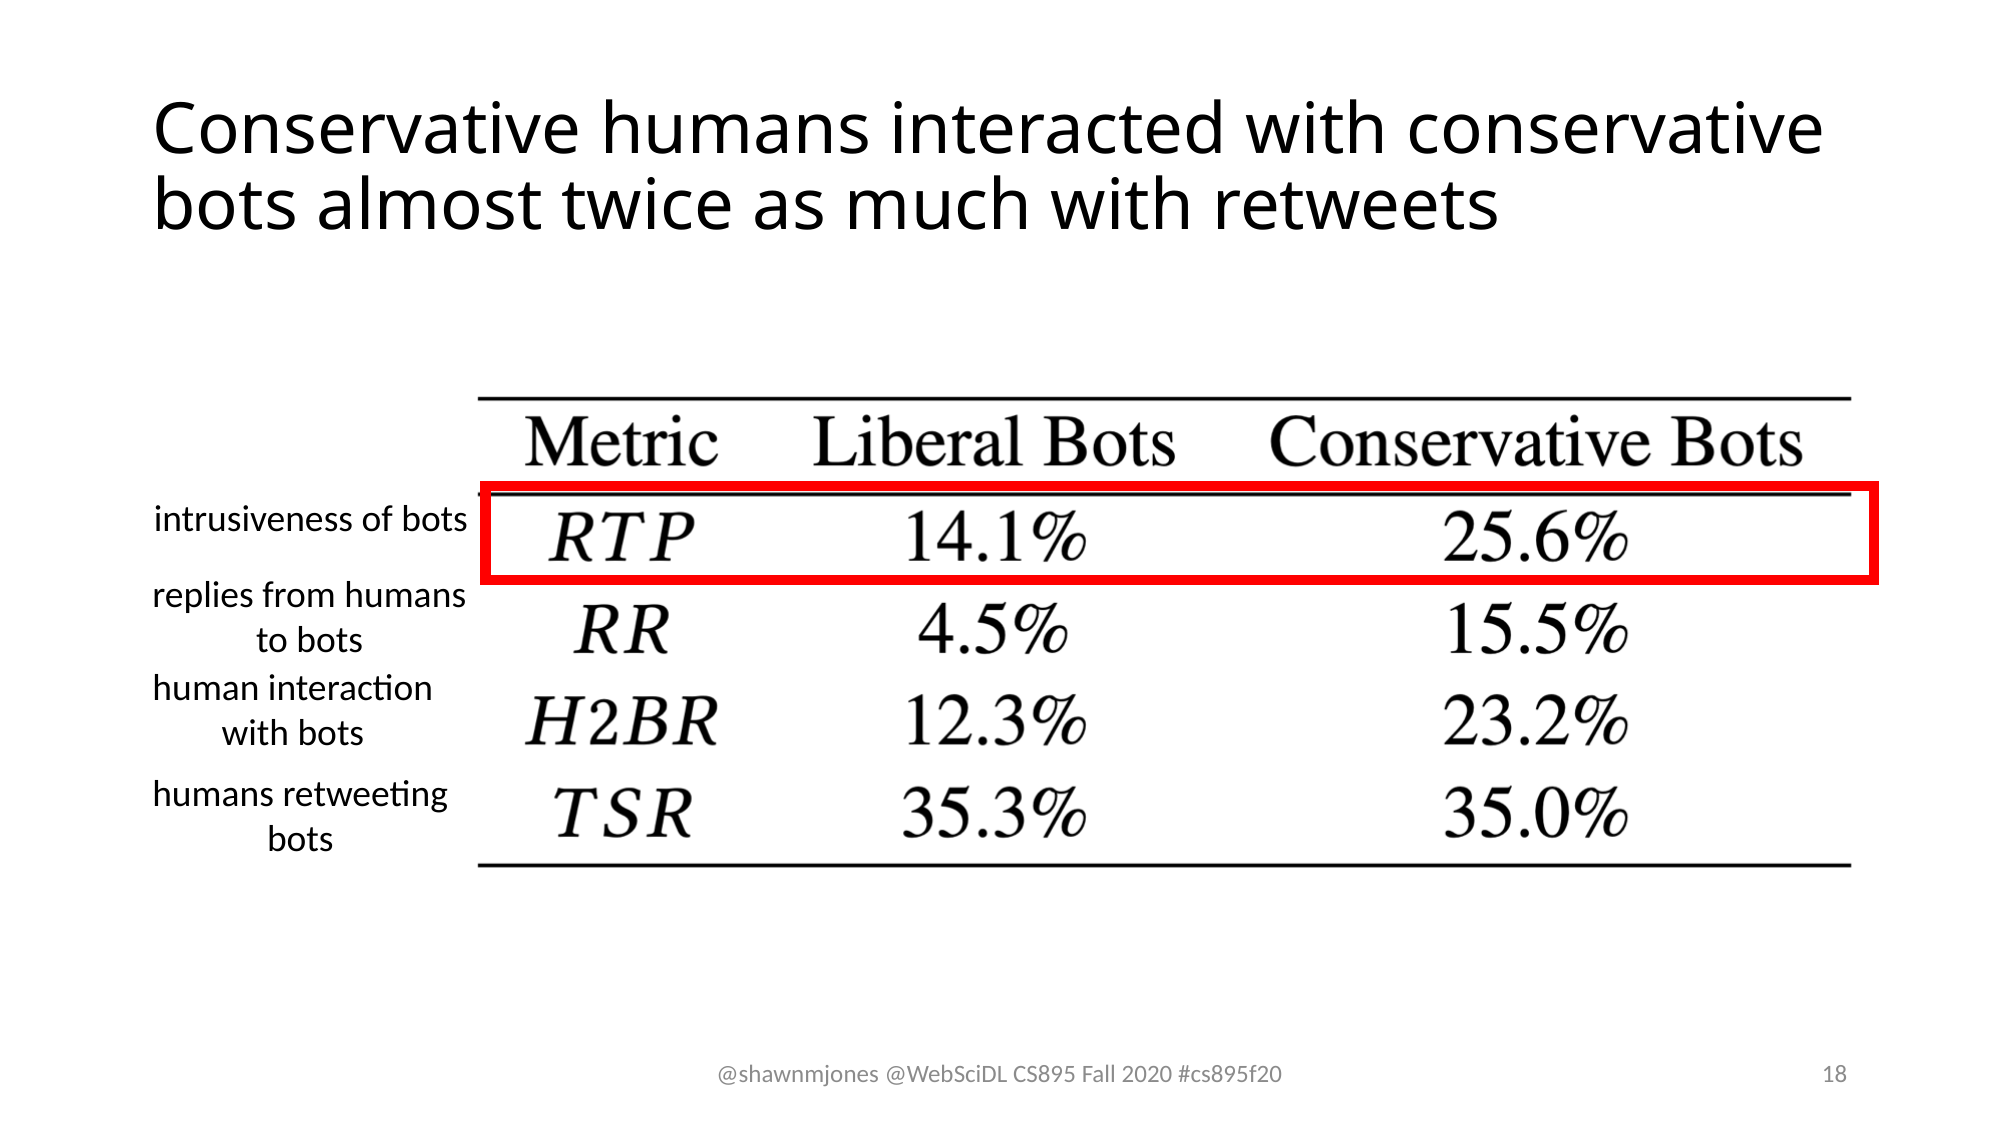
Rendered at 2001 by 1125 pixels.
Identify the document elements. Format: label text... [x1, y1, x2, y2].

text_box replies from humans to bots [137, 562, 436, 668]
text_box humans retweeting bots [137, 761, 436, 867]
slide_number 18 [1412, 1042, 1863, 1103]
text_box human interaction with bots [137, 668, 436, 761]
title Conservative humans interacted with conservative bots almost twice as much with retweets [137, 59, 1863, 278]
picture [436, 362, 1893, 898]
footer @shawnmjones @WebSciDL CS895 Fall 2020 #cs895f20 [662, 1042, 1338, 1103]
text_box intrusiveness of bots [139, 486, 436, 546]
